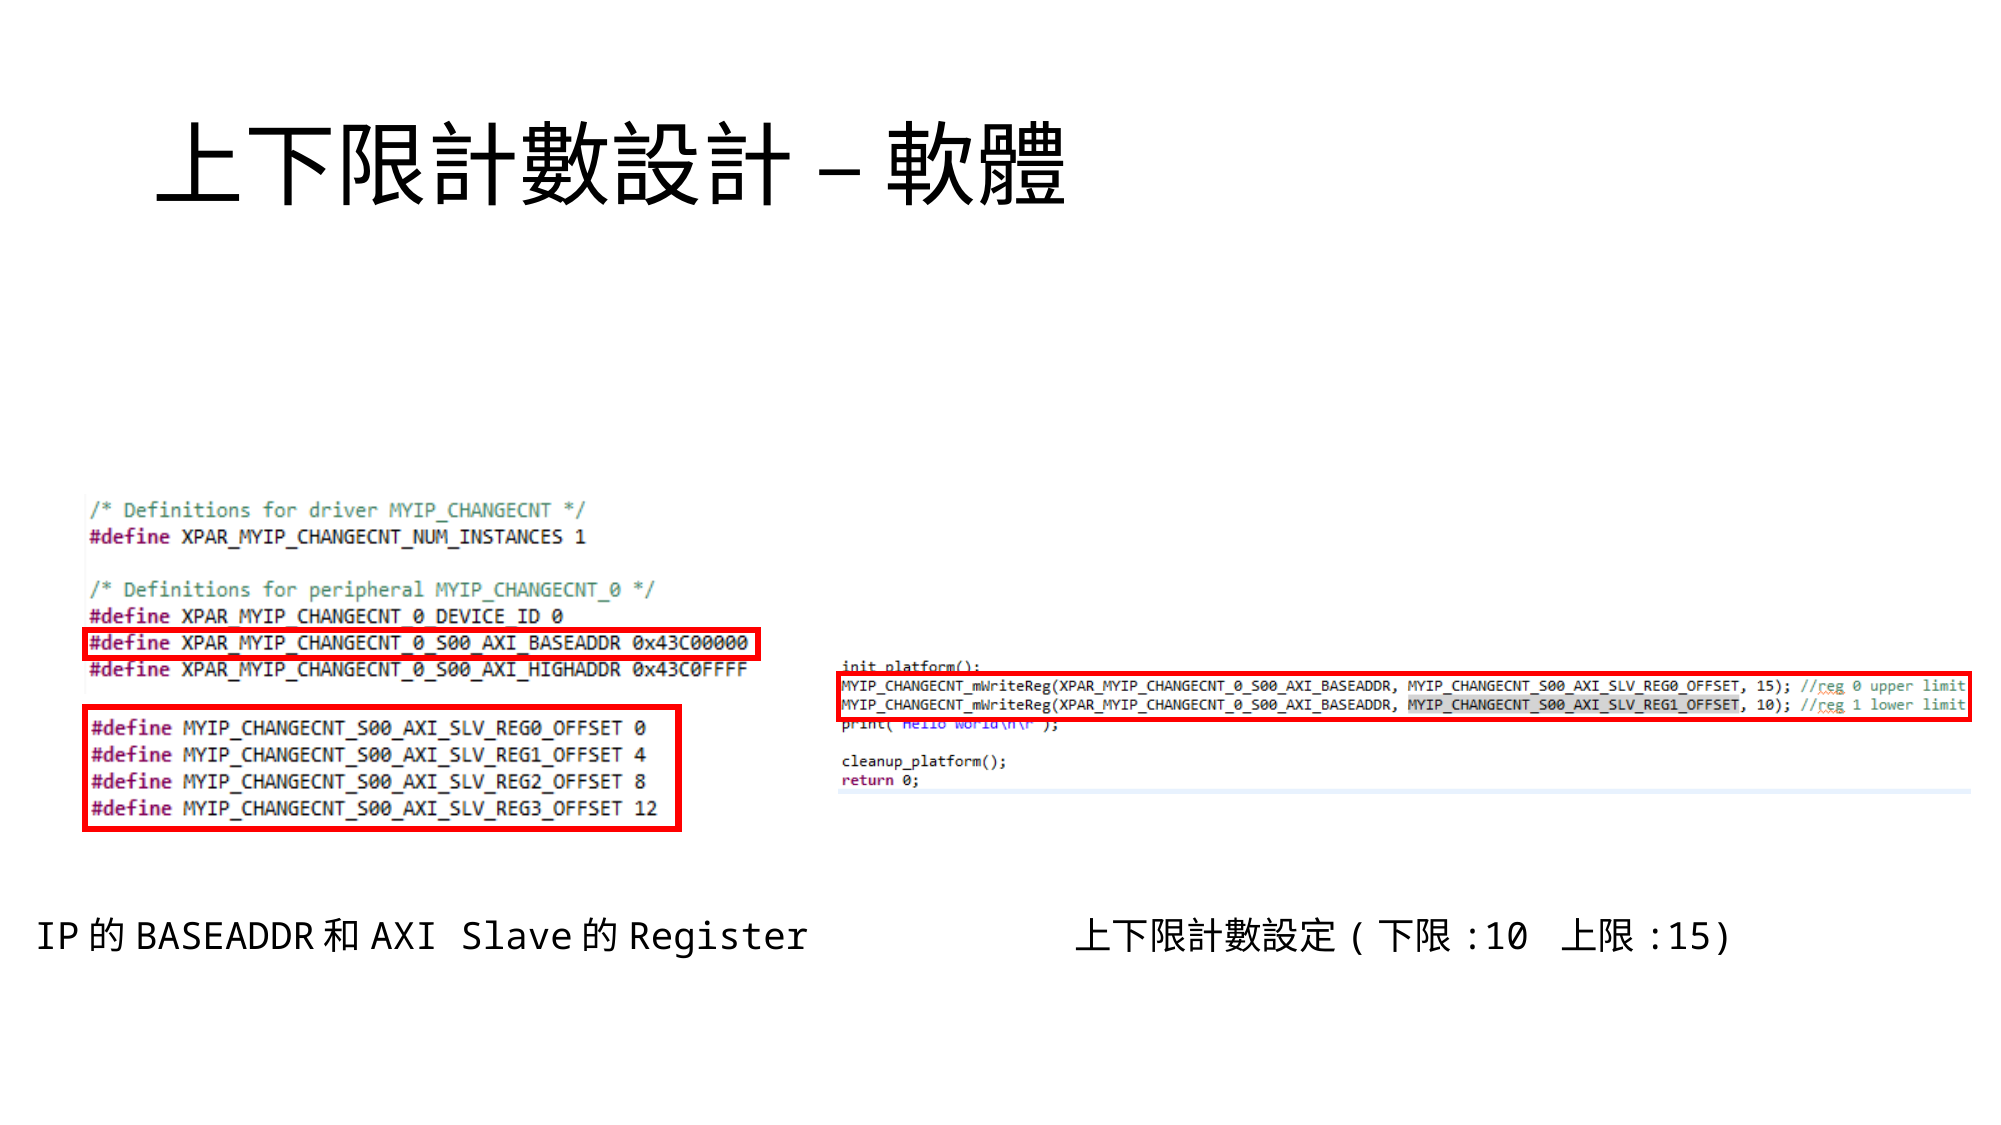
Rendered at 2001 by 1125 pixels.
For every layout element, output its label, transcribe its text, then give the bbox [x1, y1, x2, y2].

picture [838, 657, 1971, 794]
title 上下限計數設計 – 軟體 [137, 59, 1863, 278]
text_box 上下限計數設定(下限:10 上限:15) [1059, 904, 1749, 964]
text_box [83, 494, 892, 830]
text_box IP的BASEADDR和AXI Slave的Register [19, 904, 824, 964]
